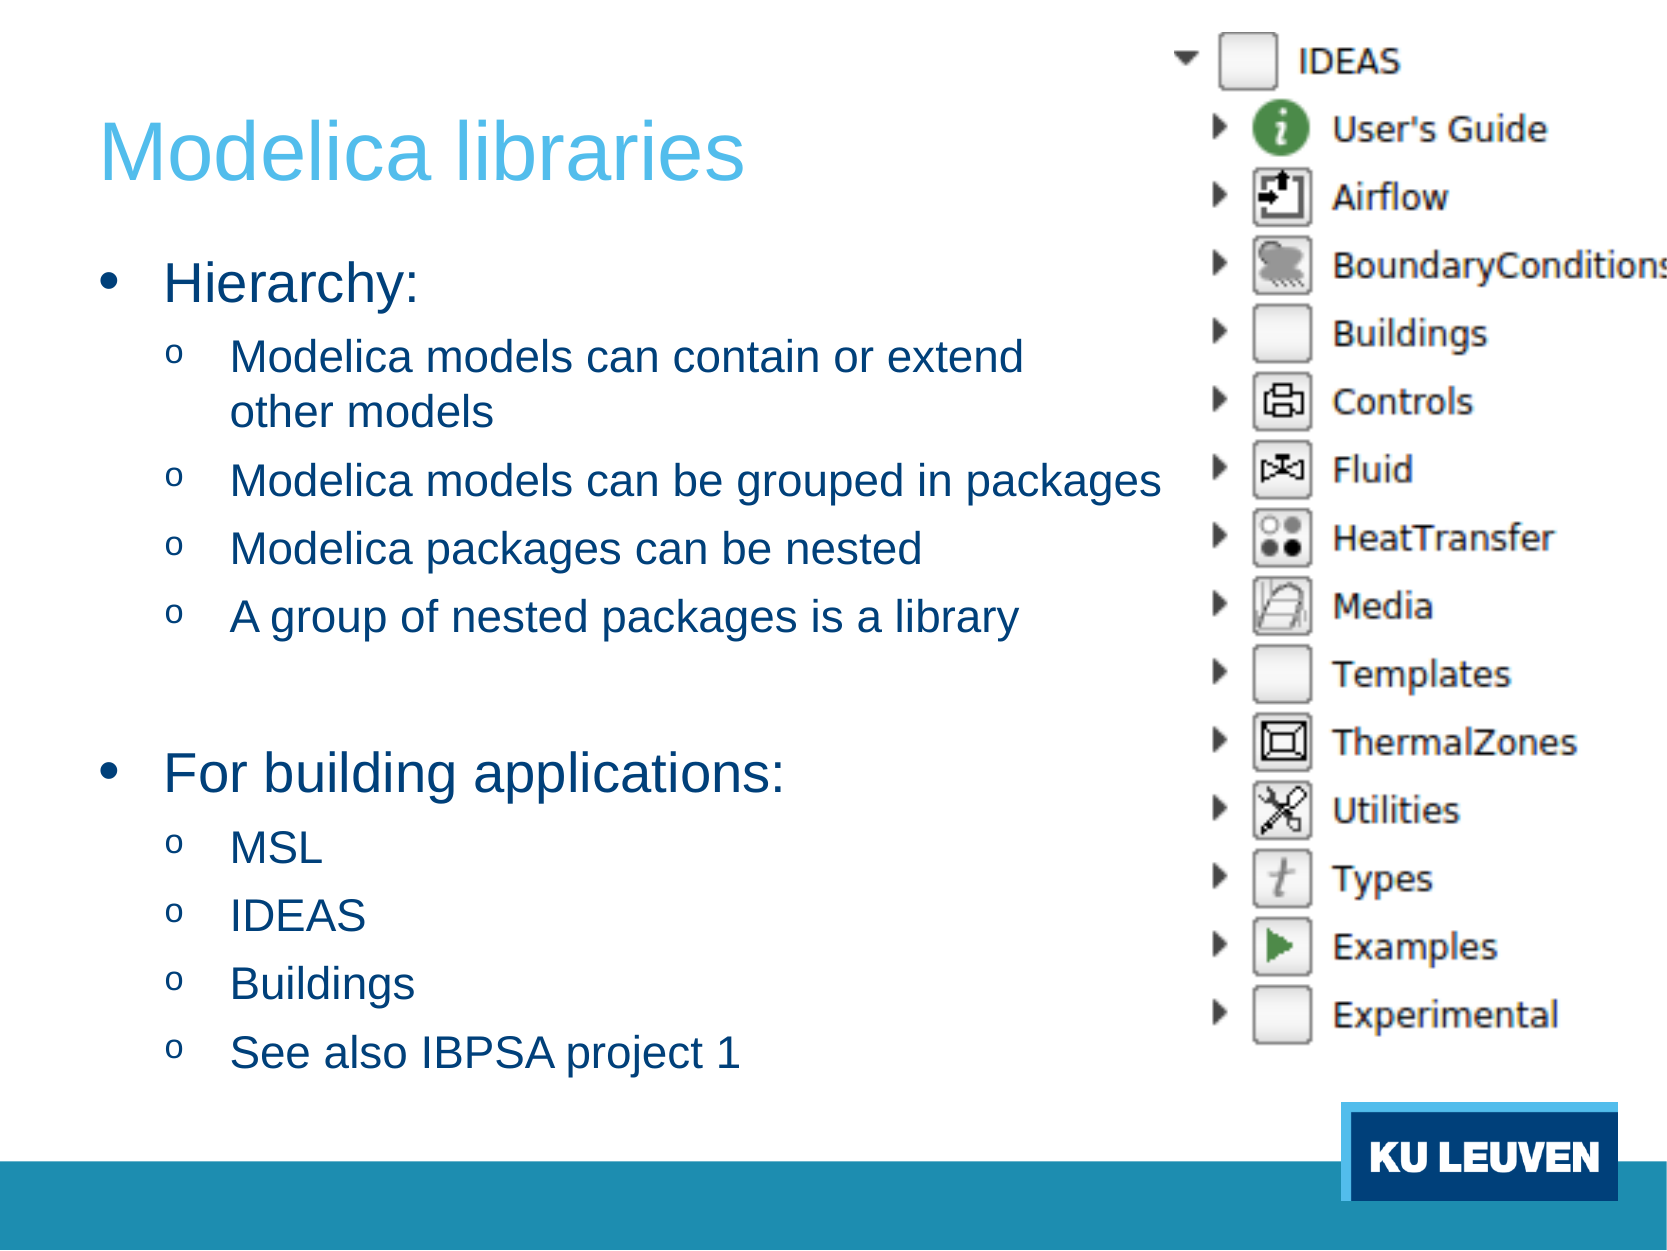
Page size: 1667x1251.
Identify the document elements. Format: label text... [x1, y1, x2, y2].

picture [1174, 32, 1667, 1054]
title Modelica libraries [98, 32, 1174, 197]
picture [1341, 1102, 1618, 1201]
list Hierarchy: Modelica models can contain or extend other models Modelica models can be grouped in packages Modelica packages can be nested A group of nested packages is a library For building applications: MSL IDEAS Buildings See also IBPSA project 1 [98, 246, 1174, 1054]
